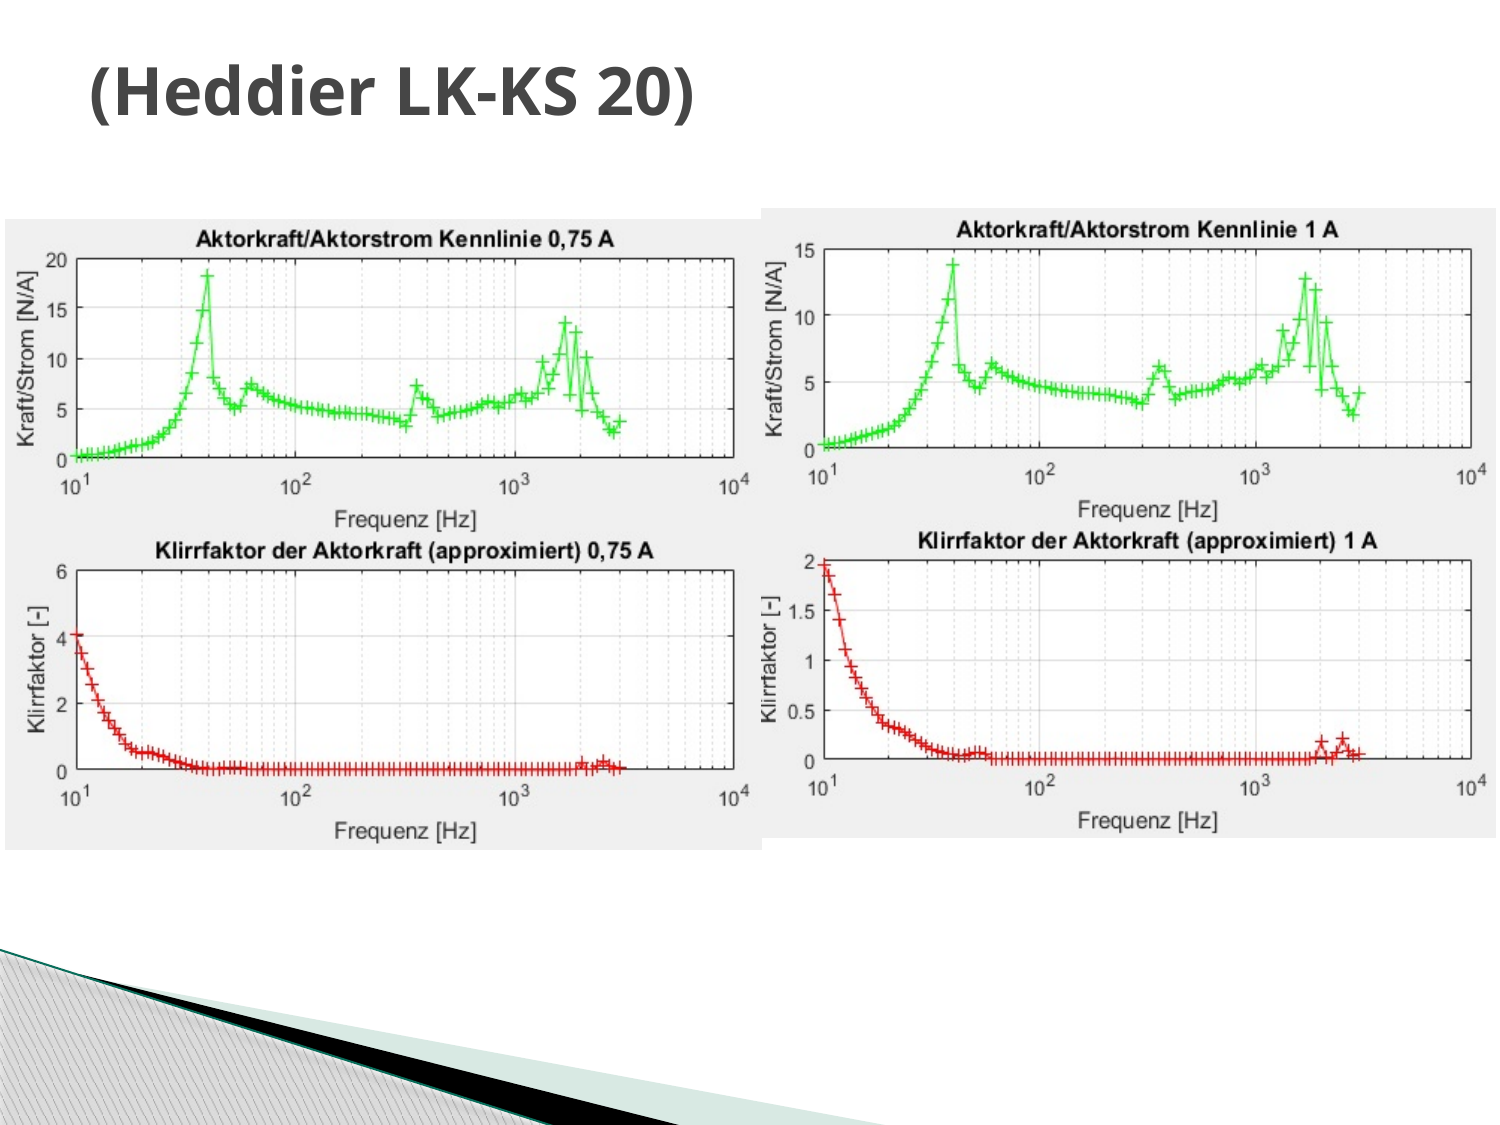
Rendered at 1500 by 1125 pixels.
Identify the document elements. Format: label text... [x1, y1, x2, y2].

title (Heddier LK-KS 20) [75, 0, 1425, 183]
picture [5, 207, 1496, 850]
